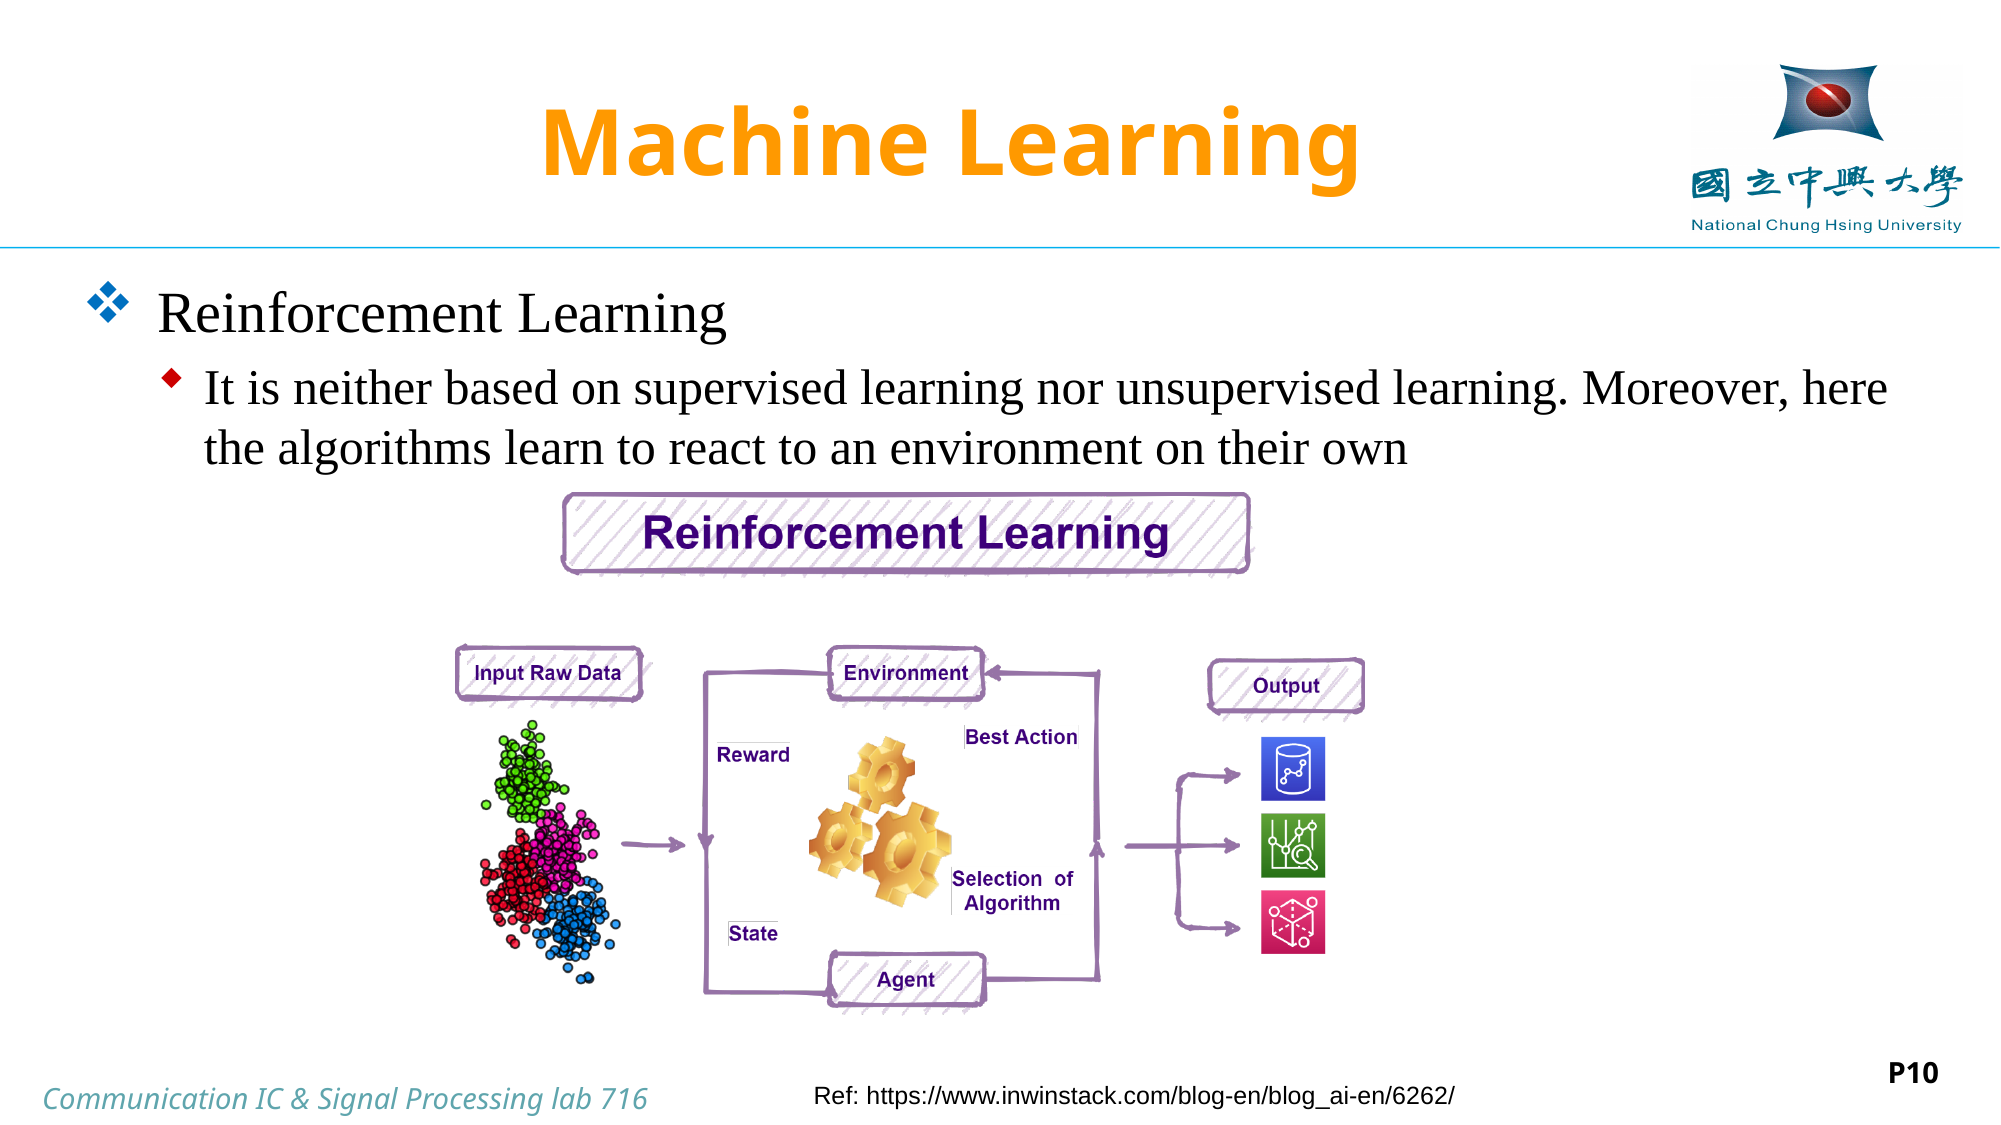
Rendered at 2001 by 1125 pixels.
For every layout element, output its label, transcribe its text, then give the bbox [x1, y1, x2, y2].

text_box Reinforcement Learning It is neither based on supervised learning nor unsupervised learning. Moreover, here the algorithms learn to react to an environment on their own [67, 267, 1973, 1005]
picture [455, 492, 1365, 1040]
text_box Ref: https://www.inwinstack.com/blog-en/blog_ai-en/6262/ [798, 1072, 1472, 1118]
title Machine Learning [99, 45, 1804, 233]
picture [1804, 64, 1963, 233]
